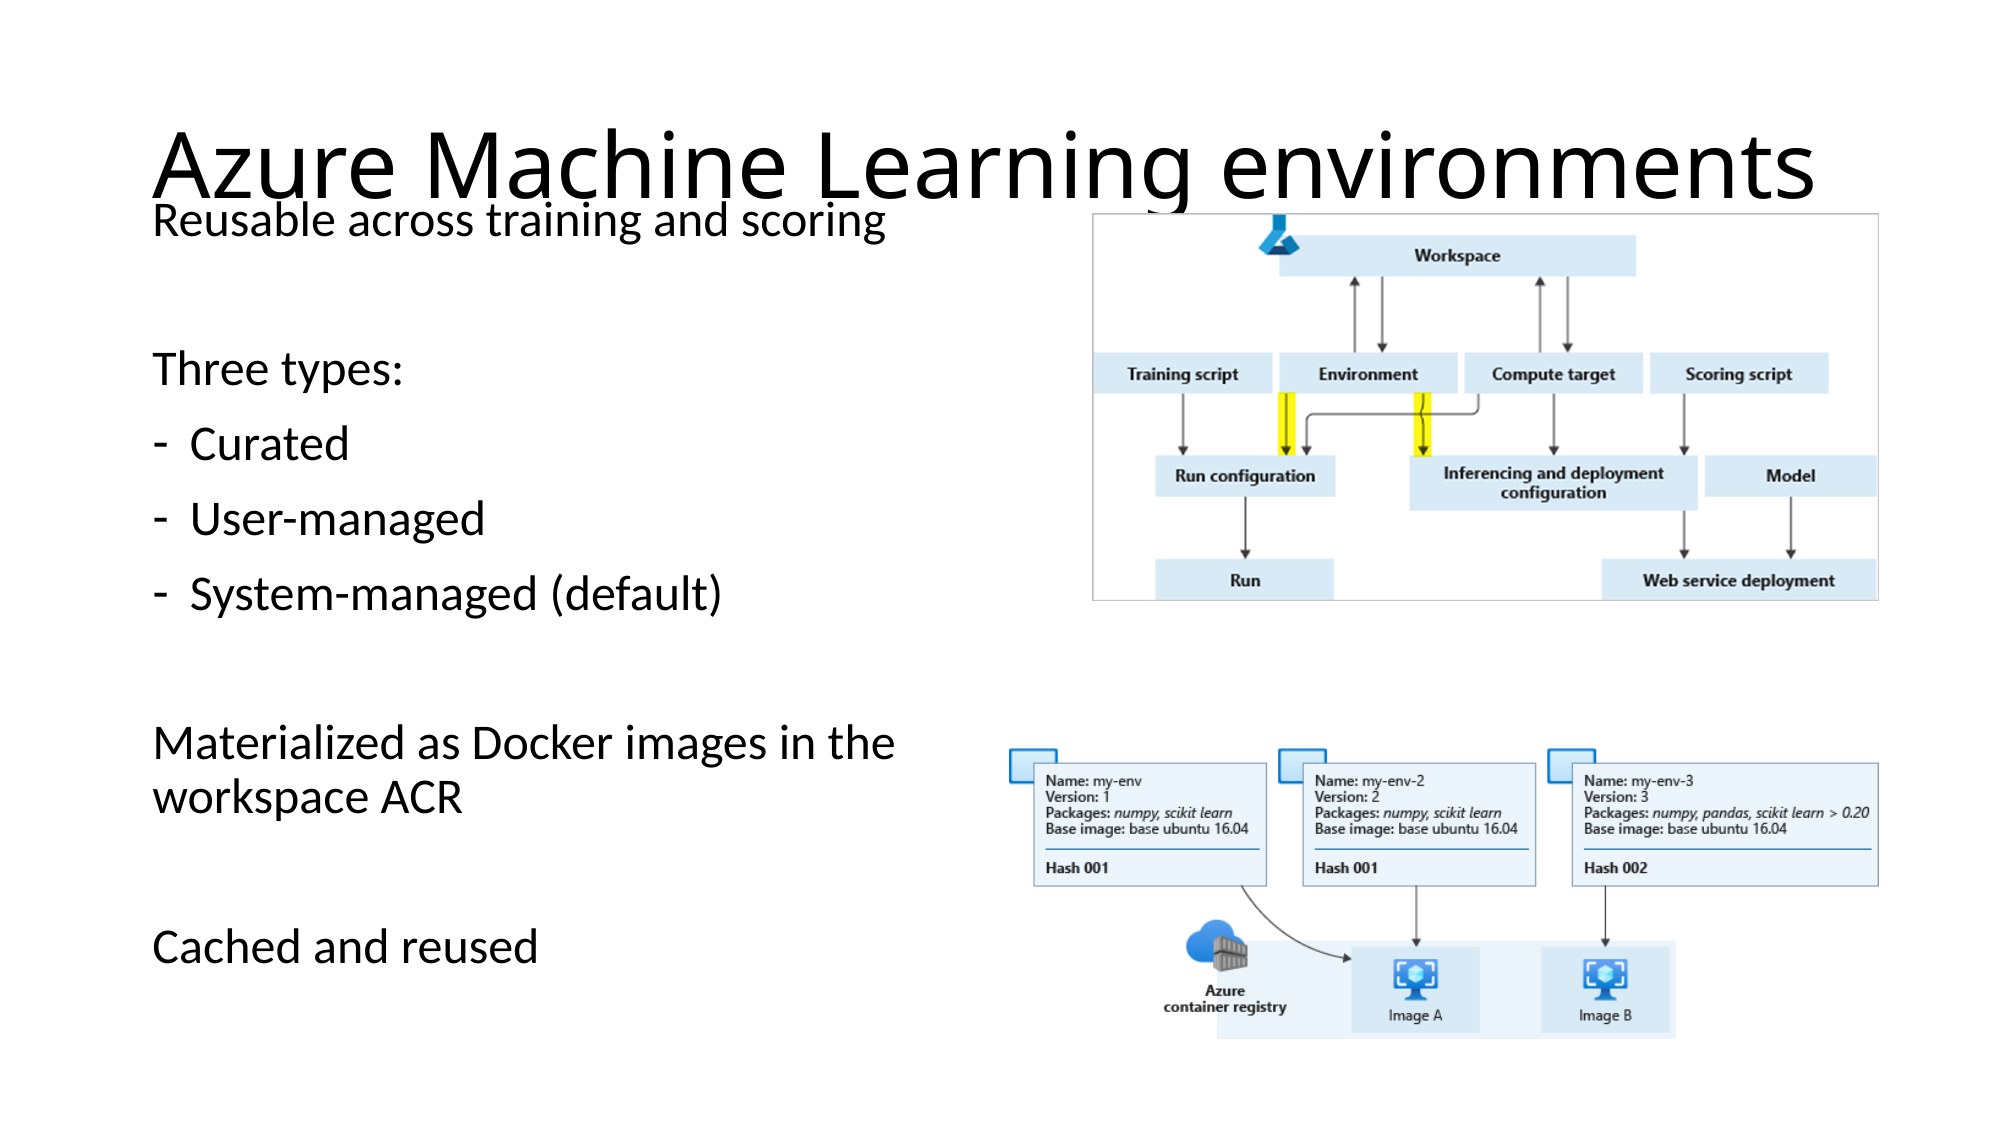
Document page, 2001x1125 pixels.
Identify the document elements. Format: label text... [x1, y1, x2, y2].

title Azure Machine Learning environments [137, 59, 1863, 278]
picture [1092, 213, 1879, 601]
list Reusable across training and scoring Three types: Curated User-managed System-managed (default) Materialized as Docker images in the workspace ACR Cached and reused [137, 185, 924, 1094]
picture [1009, 748, 1879, 1039]
